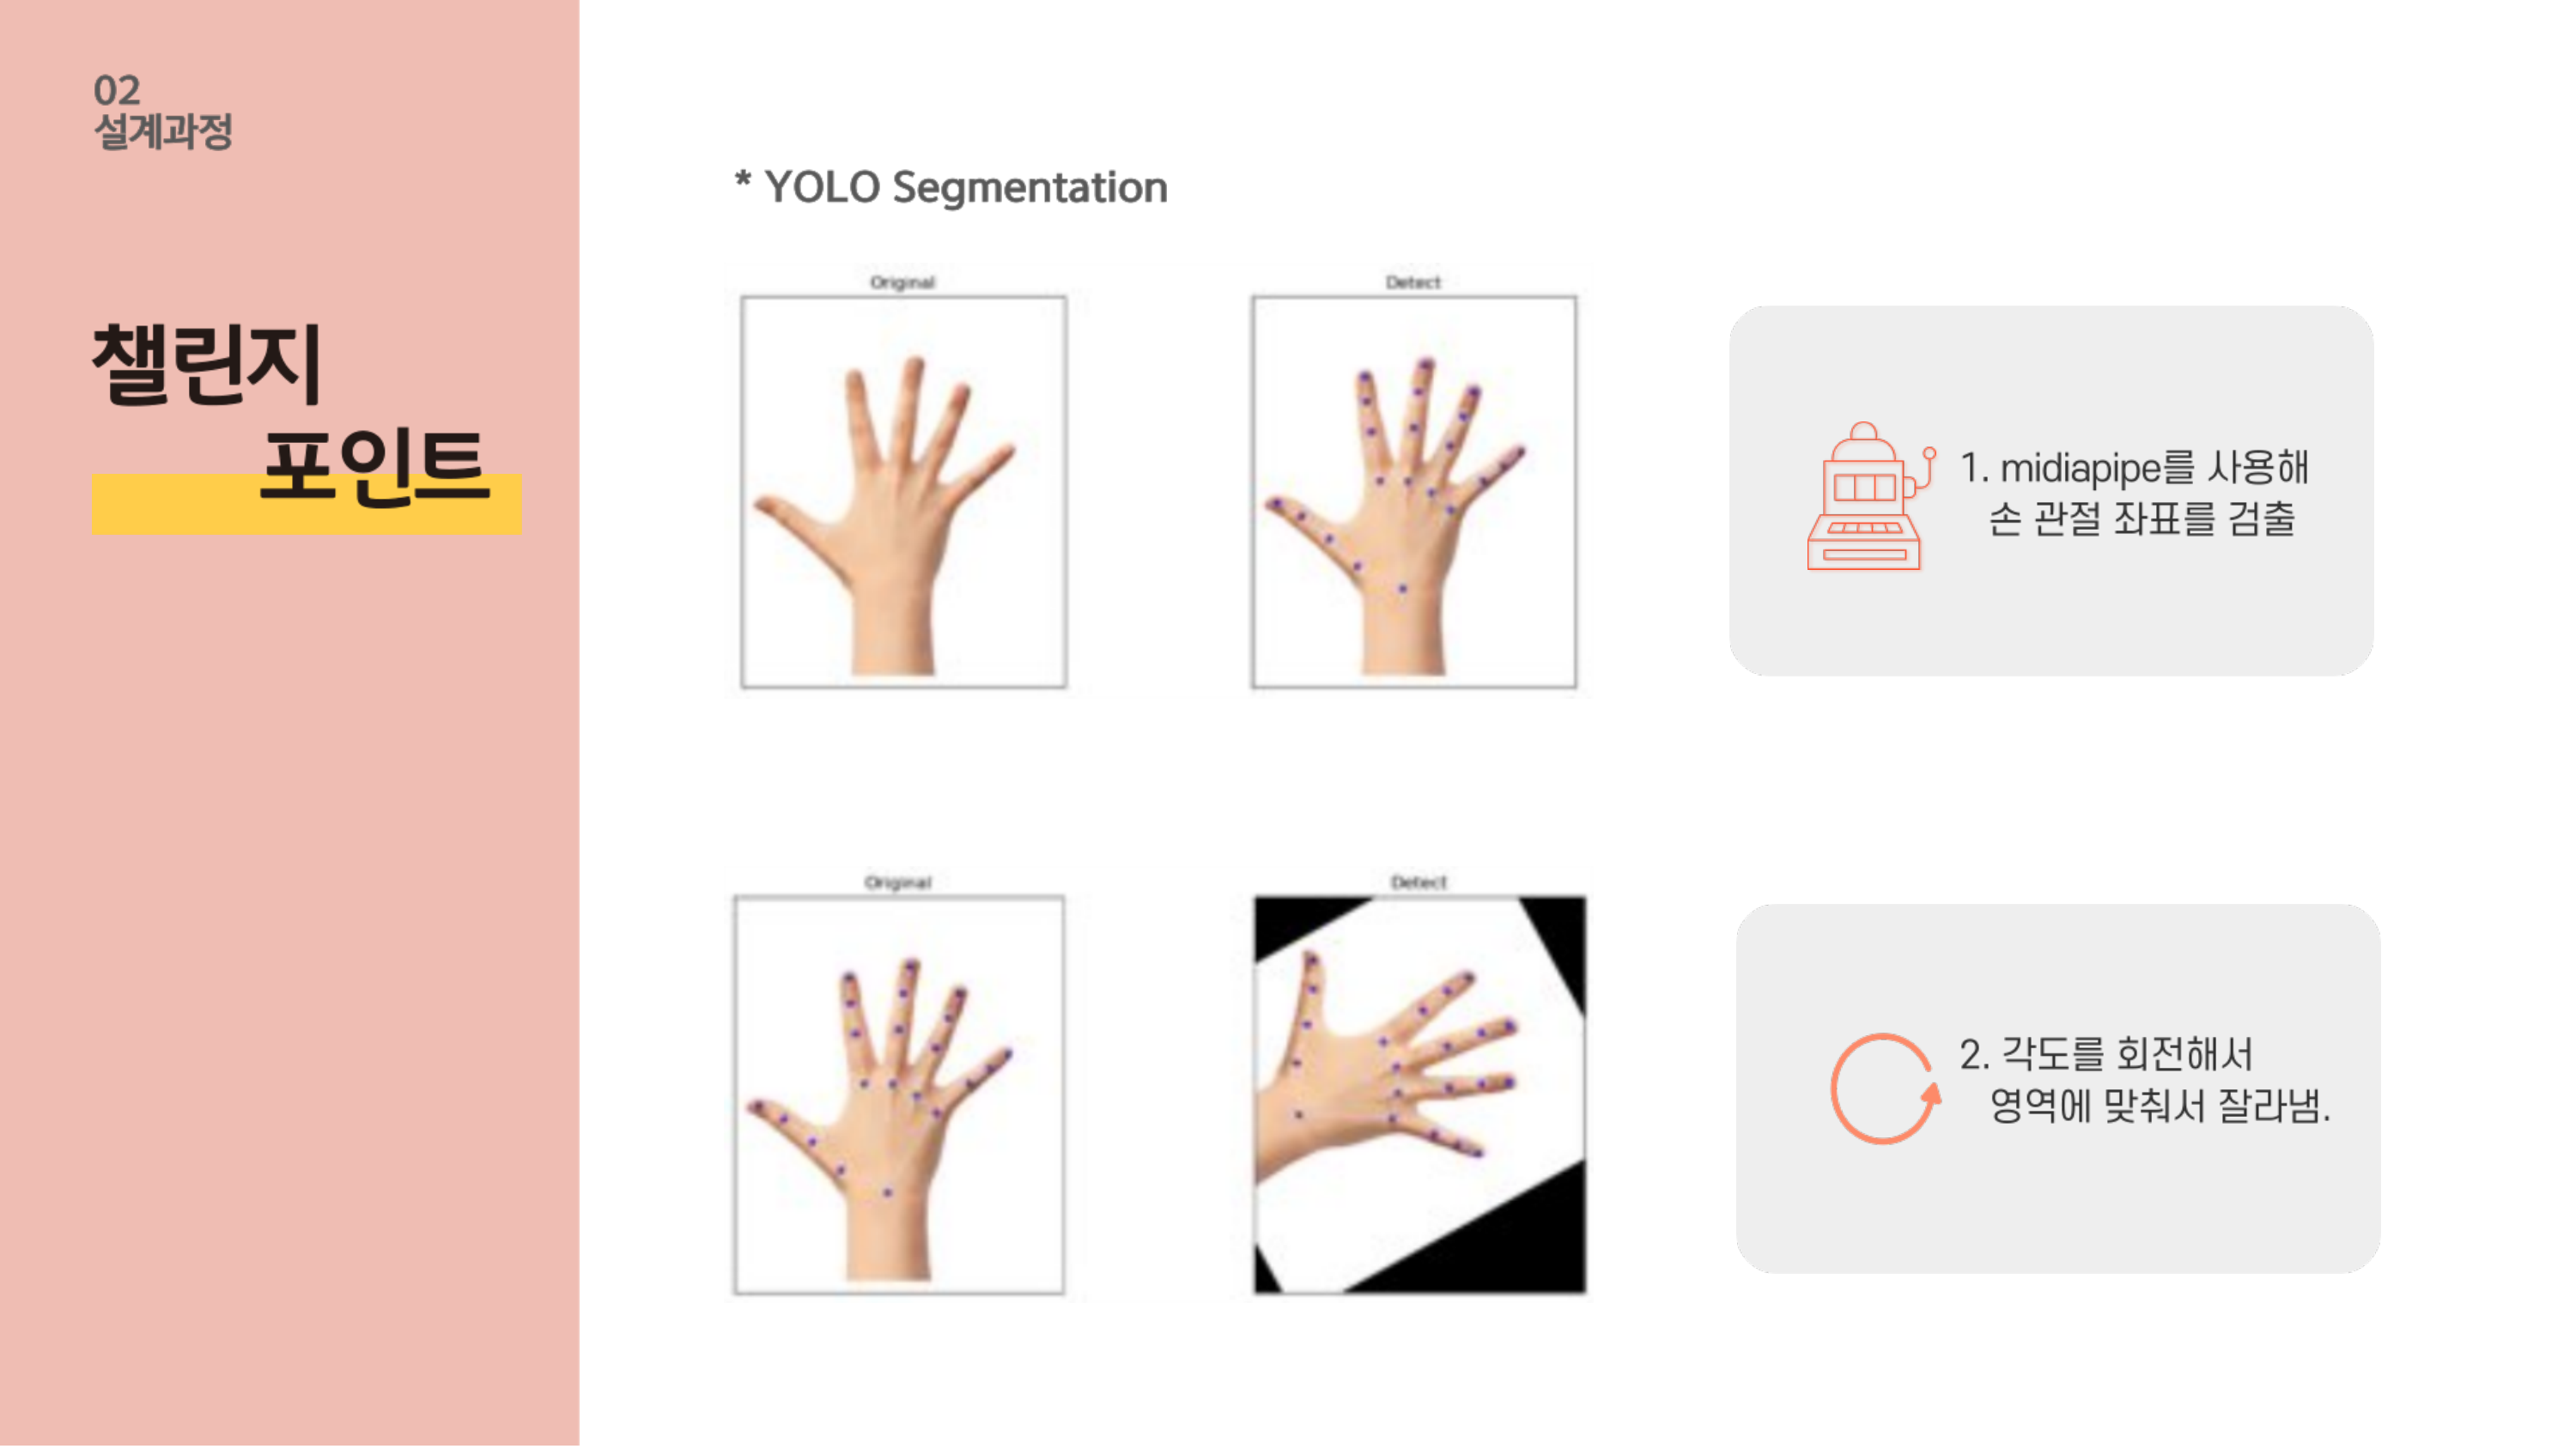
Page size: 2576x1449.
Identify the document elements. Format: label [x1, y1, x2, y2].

text_box [724, 866, 1595, 1303]
picture [66, 286, 570, 612]
text_box [724, 263, 1595, 699]
text_box [1729, 306, 2374, 676]
text_box [0, 0, 580, 1446]
picture [82, 52, 268, 197]
text_box [1736, 903, 2414, 1275]
picture [720, 143, 1210, 253]
